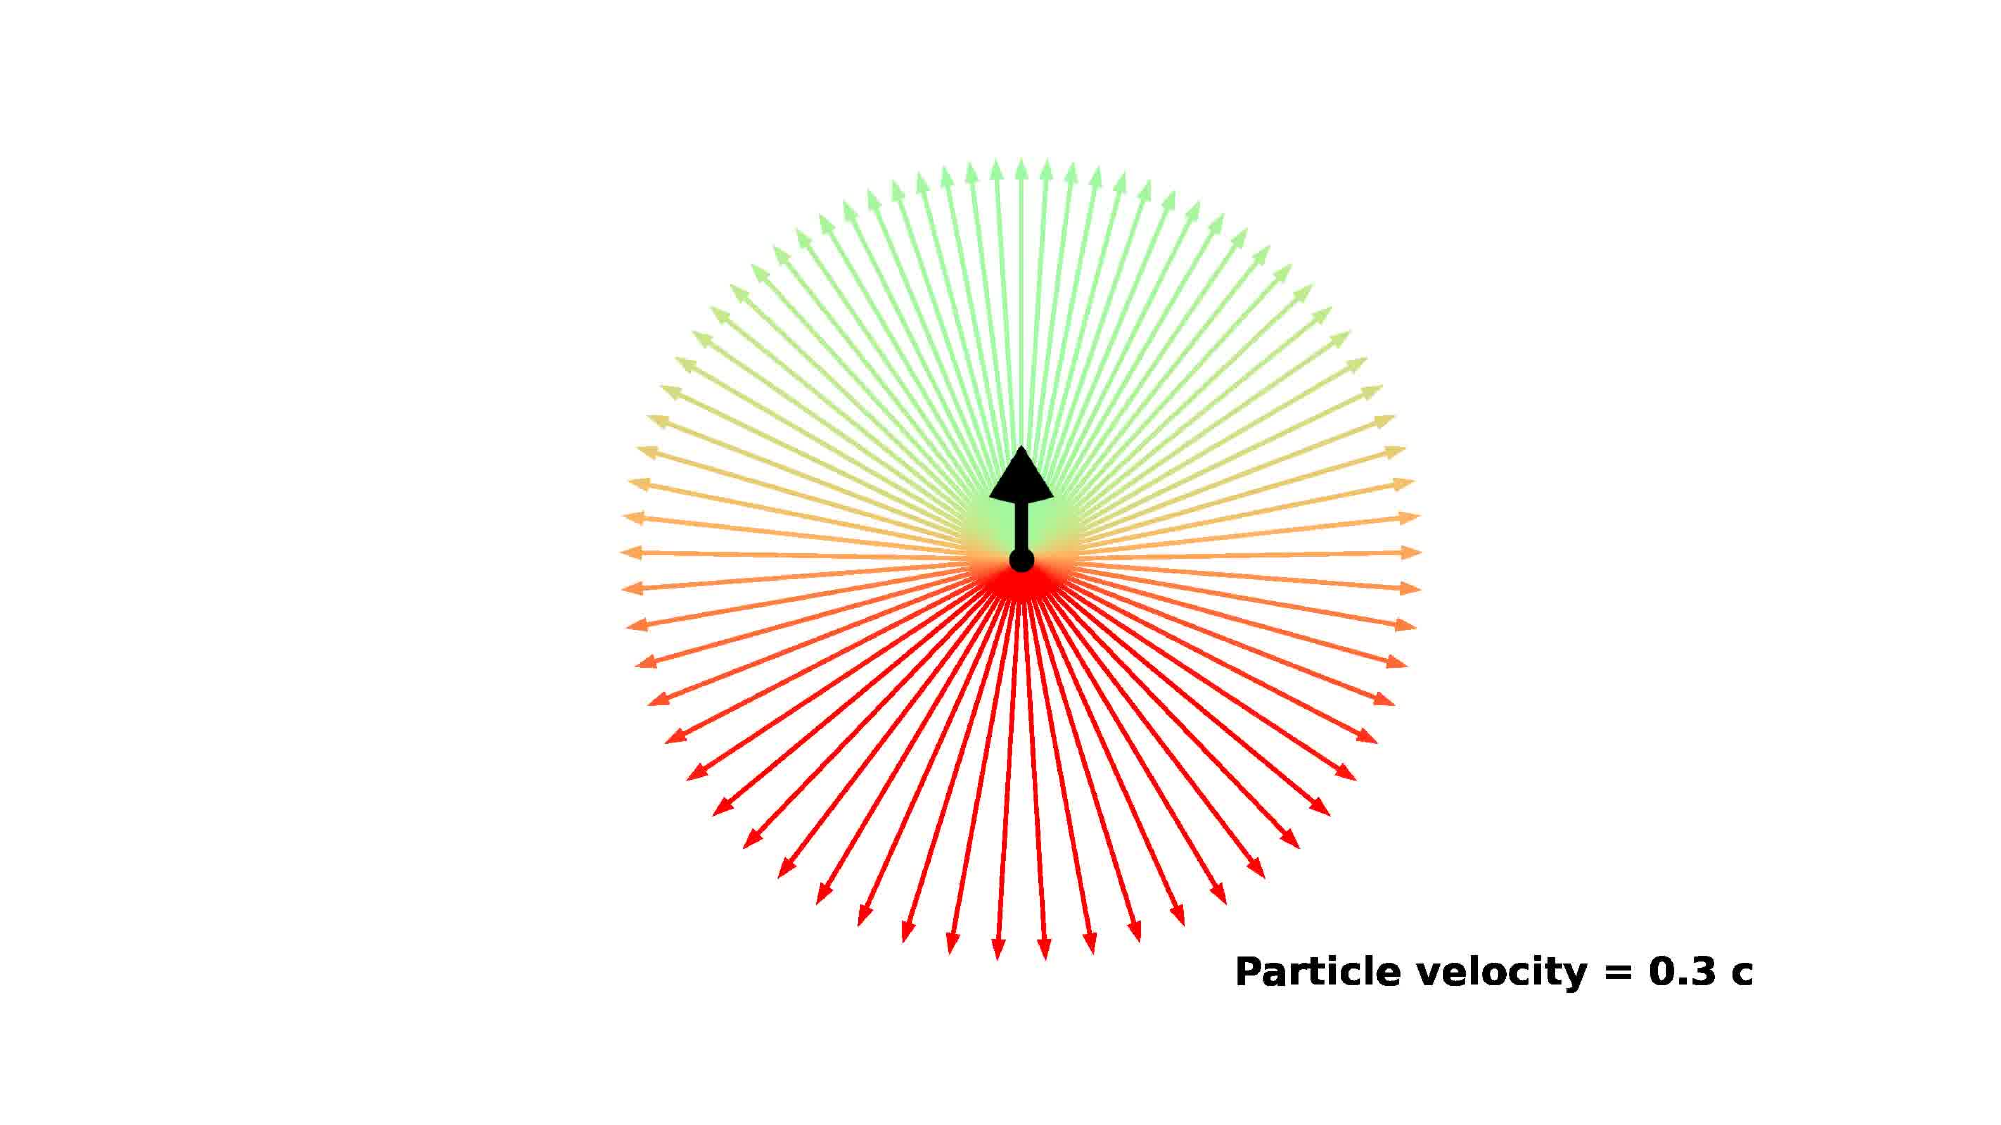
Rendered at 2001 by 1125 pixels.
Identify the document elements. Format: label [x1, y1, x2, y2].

picture [156, 0, 1844, 1125]
